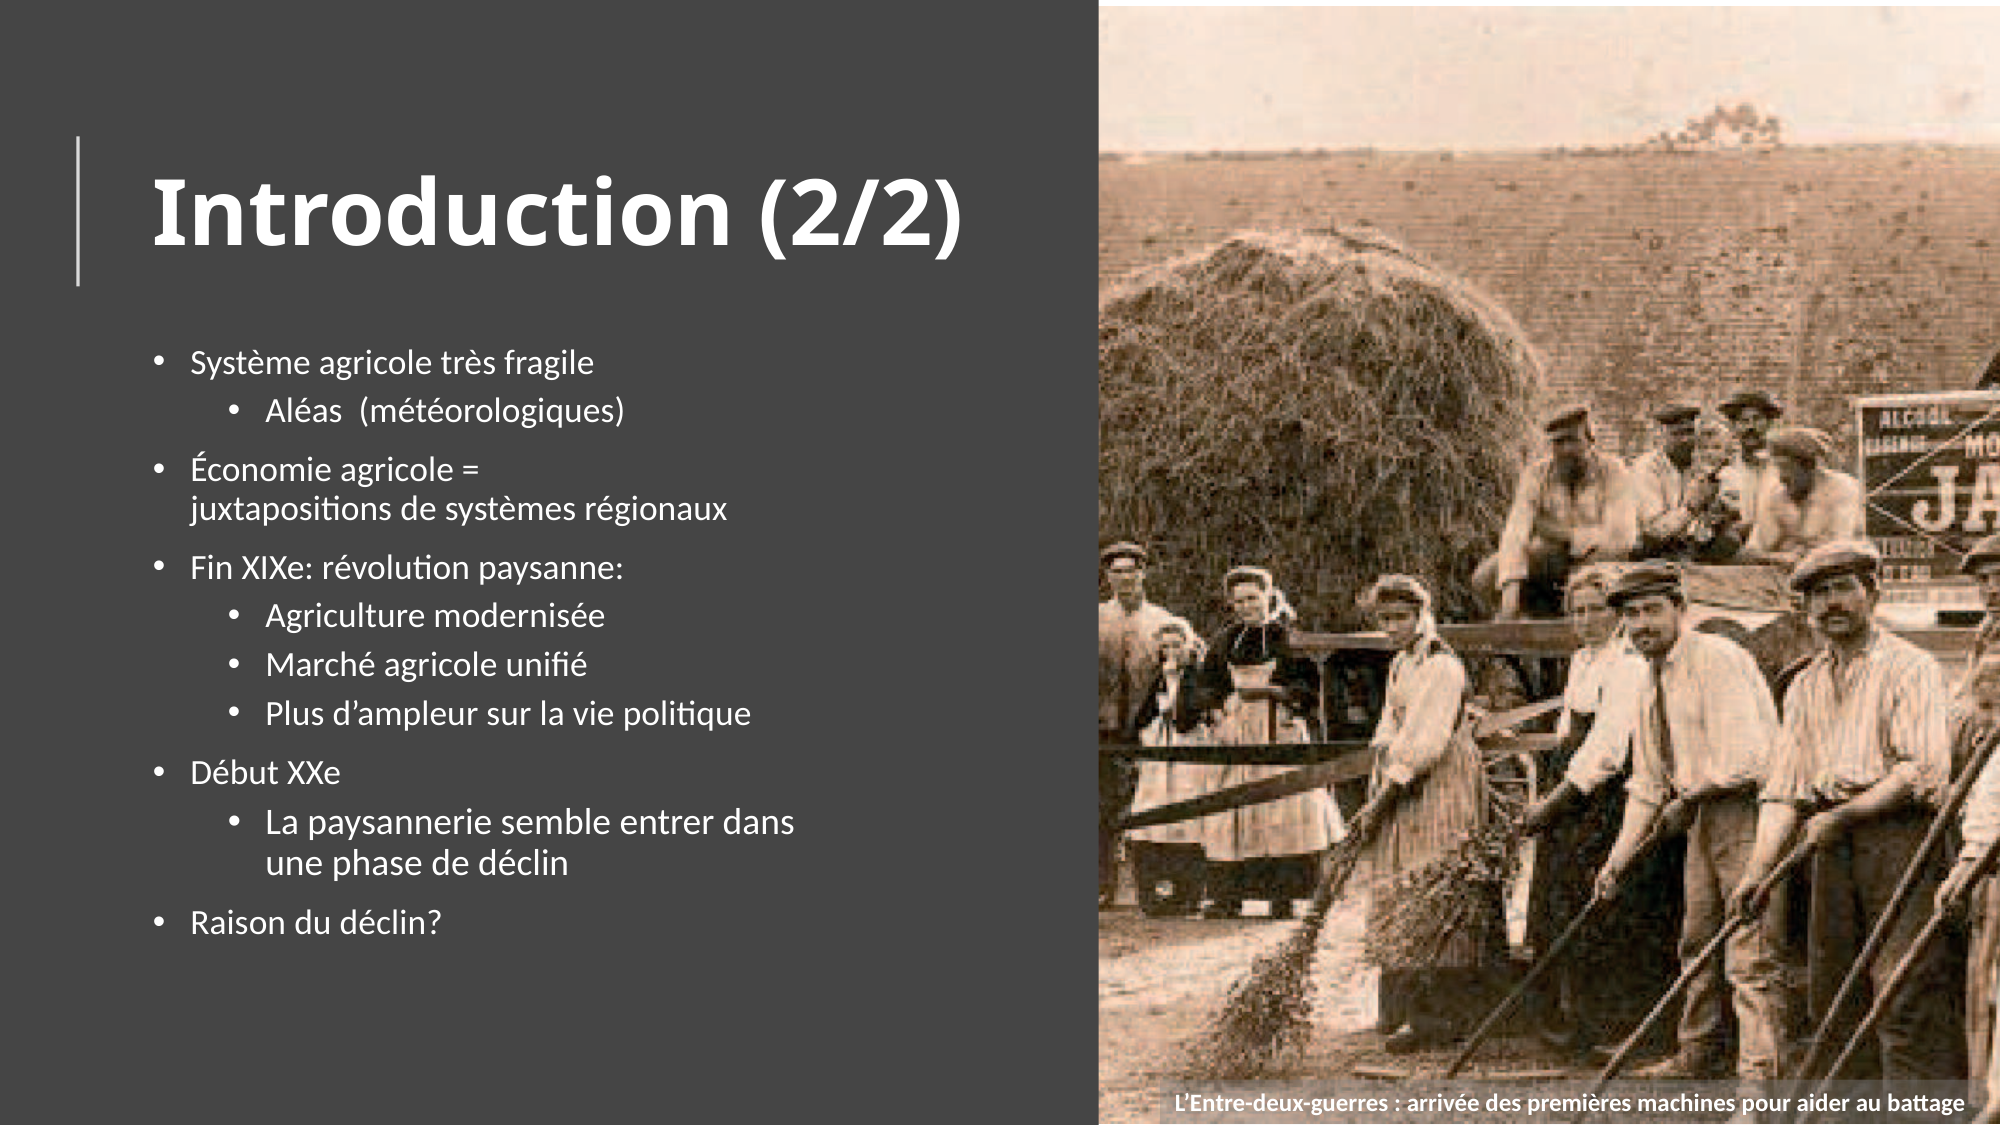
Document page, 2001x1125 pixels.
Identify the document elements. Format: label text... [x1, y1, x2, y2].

title Introduction (2/2) [138, 116, 984, 314]
picture [1098, 0, 2000, 1125]
text_box [0, 0, 1098, 1125]
list Système agricole très fragile Aléas (météorologiques) Économie agricole = juxtapositions de systèmes régionaux Fin XIXe: révolution paysanne: Agriculture modernisée Marché agricole unifié Plus d’ampleur sur la vie politique Début XXe La paysannerie semble entrer dans une phase de déclin Raison du déclin? [138, 336, 984, 1013]
